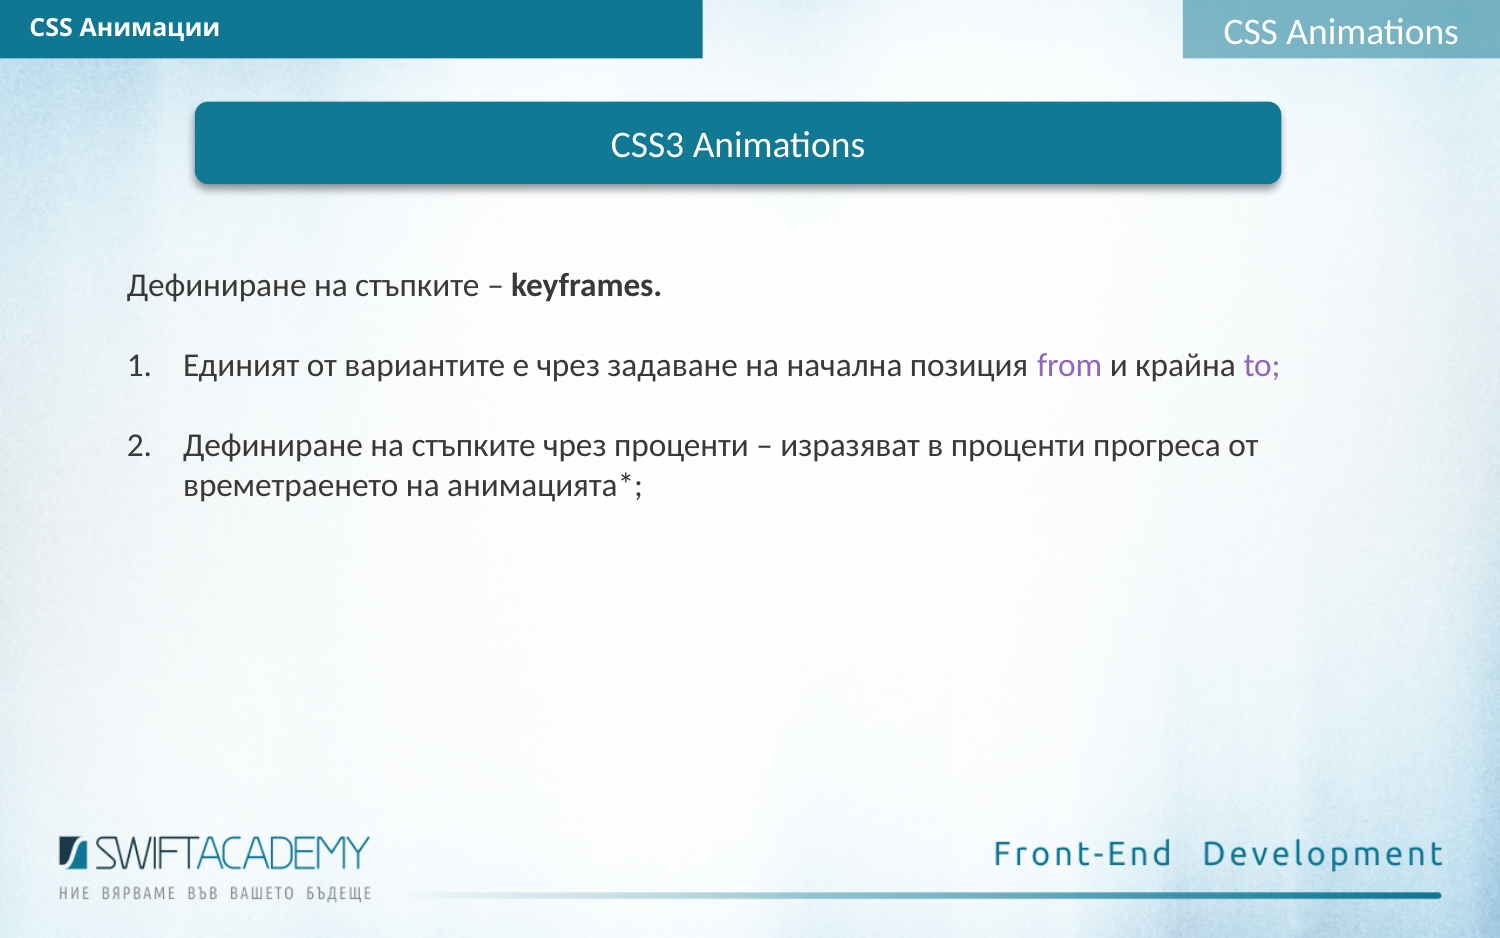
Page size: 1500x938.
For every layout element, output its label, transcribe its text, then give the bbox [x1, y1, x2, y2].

text_box CSS3 Animations [193, 100, 1283, 186]
picture [0, 0, 1500, 938]
text_box CSS Animations [1182, 0, 1500, 59]
text_box [0, 0, 704, 59]
text_box CSS Анимации [14, 4, 691, 49]
text_box Дефиниране на стъпките – keyframes. Единият от вариантите е чрез задаване на начална позиция from и крайна to; Дефиниране на стъпките чрез проценти – изразяват в проценти прогреса от времетраенето на анимацията*; [112, 256, 1400, 591]
